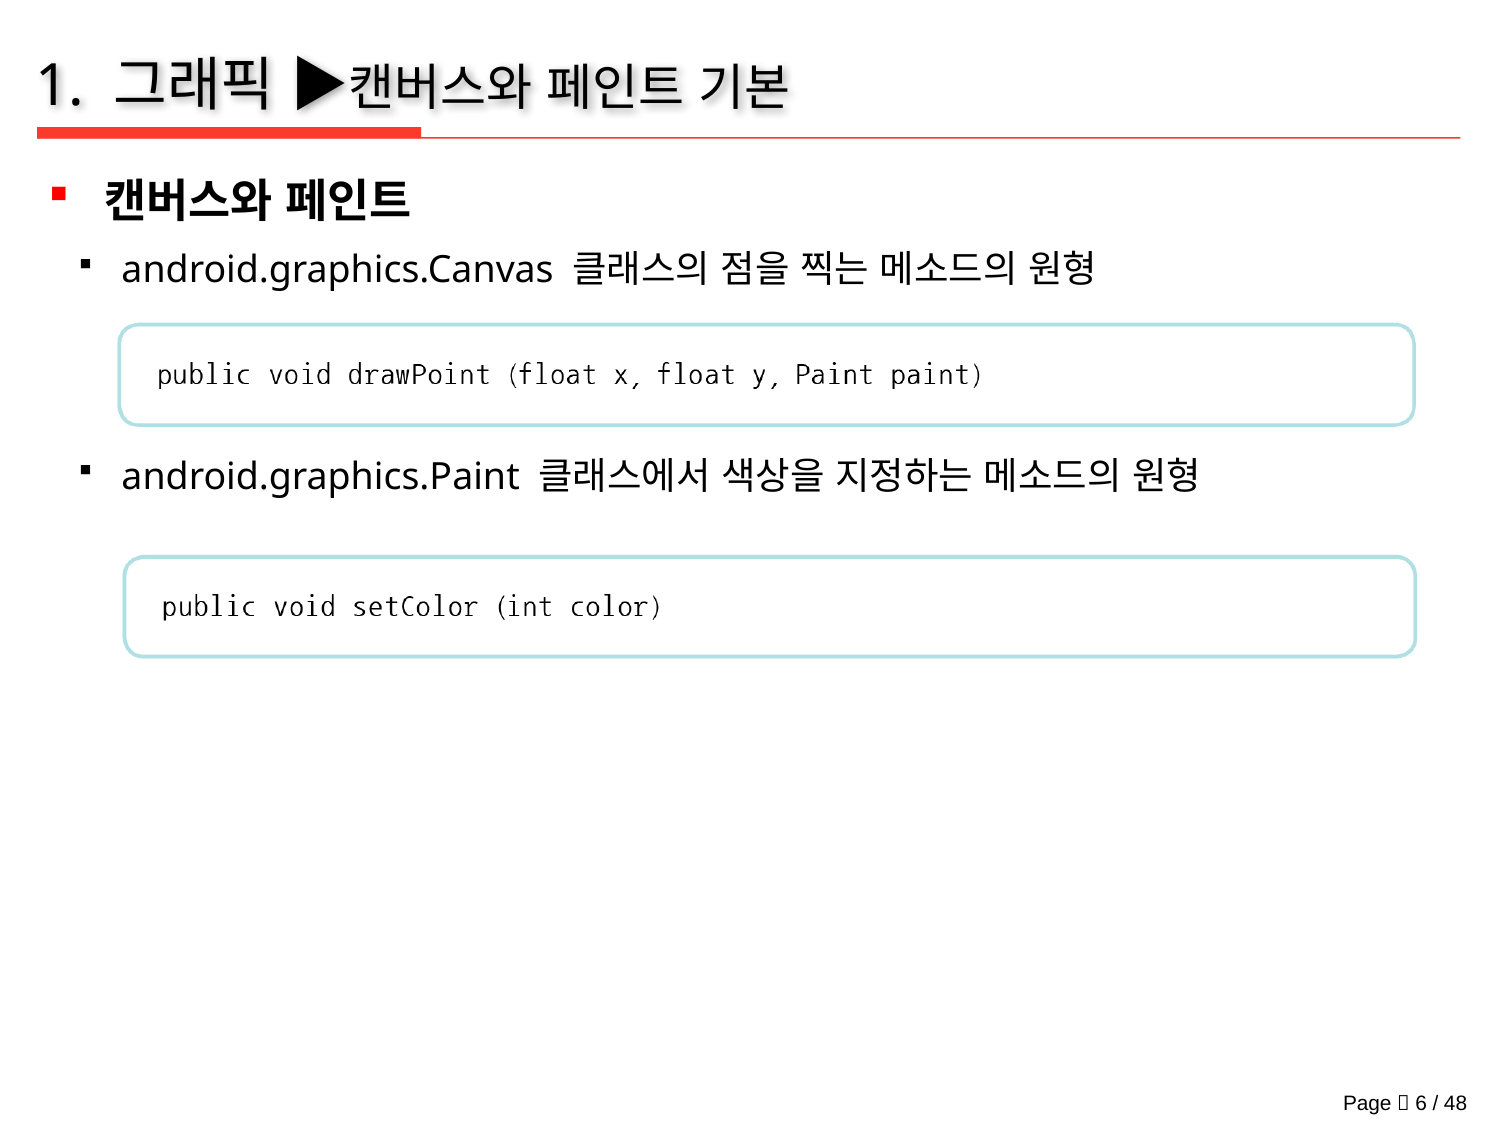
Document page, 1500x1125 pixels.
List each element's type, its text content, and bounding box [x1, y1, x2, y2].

picture [112, 543, 1427, 668]
picture [103, 310, 1426, 440]
title 1. 그래픽 ▶캔버스와 페인트 기본 [35, 47, 1434, 142]
list 캔버스와 페인트 android.graphics.Canvas 클래스의 점을 찍는 메소드의 원형 android.graphics.Paint 클래스에서 색상을 지정하는 메소드의 원형 [48, 171, 1448, 880]
